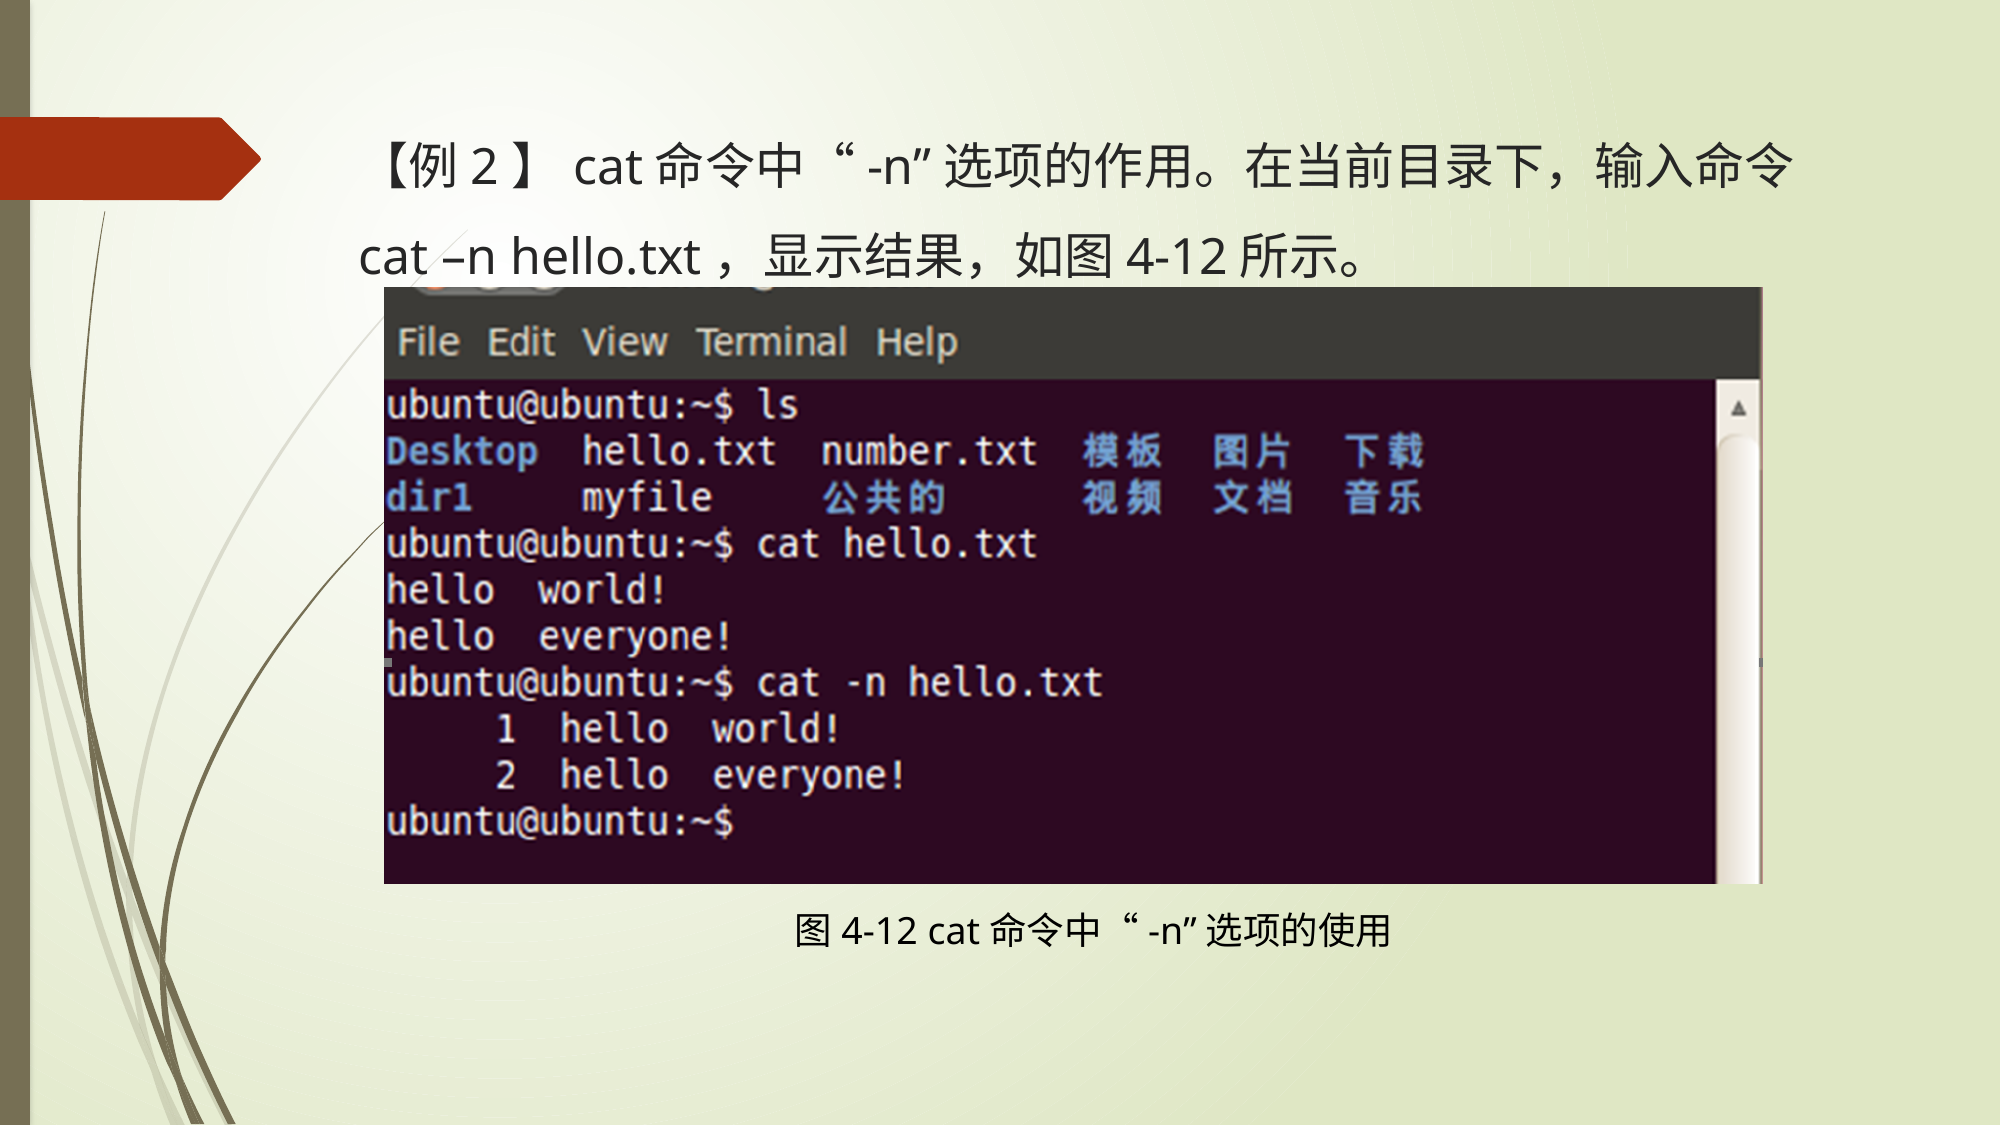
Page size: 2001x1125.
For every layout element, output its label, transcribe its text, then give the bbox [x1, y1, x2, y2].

picture [384, 286, 1764, 884]
text_box 图4-12 cat命令中“-n”选项的使用 [780, 900, 1409, 960]
title 【例2】cat命令中“-n”选项的作用。在当前目录下，输入命令 cat –n hello.txt，显示结果，如图4-12所示。 [343, 97, 1915, 308]
